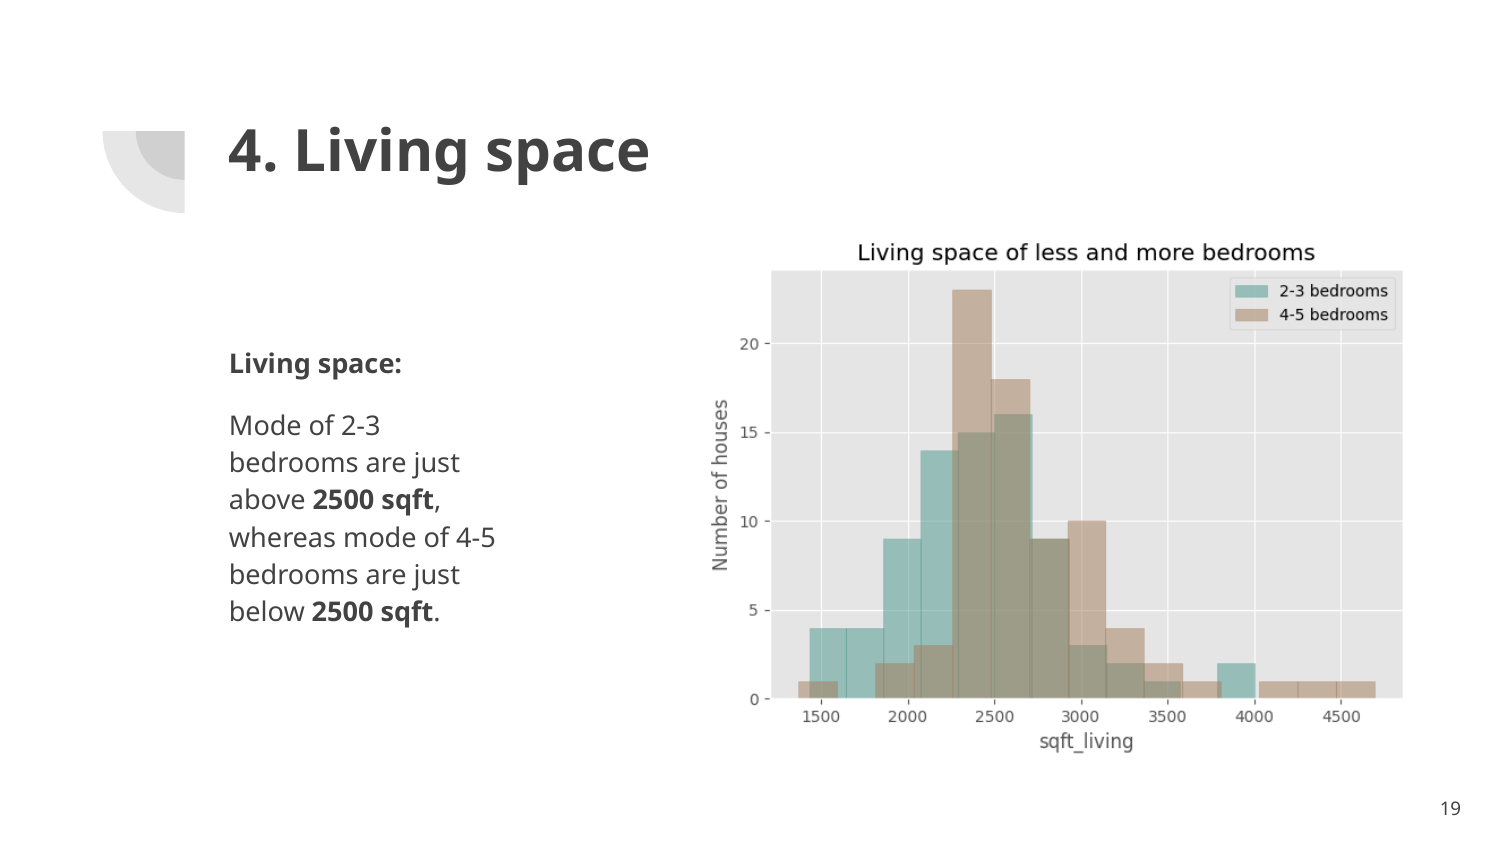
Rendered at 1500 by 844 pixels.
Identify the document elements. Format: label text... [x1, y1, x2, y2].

list Living space: Mode of 2-3 bedrooms are just above 2500 sqft, whereas mode of 4-5 bedrooms are just below 2500 sqft. [213, 326, 532, 744]
slide_number ‹#› [1386, 777, 1477, 842]
picture [700, 232, 1413, 765]
title 4. Living space [213, 98, 1368, 263]
